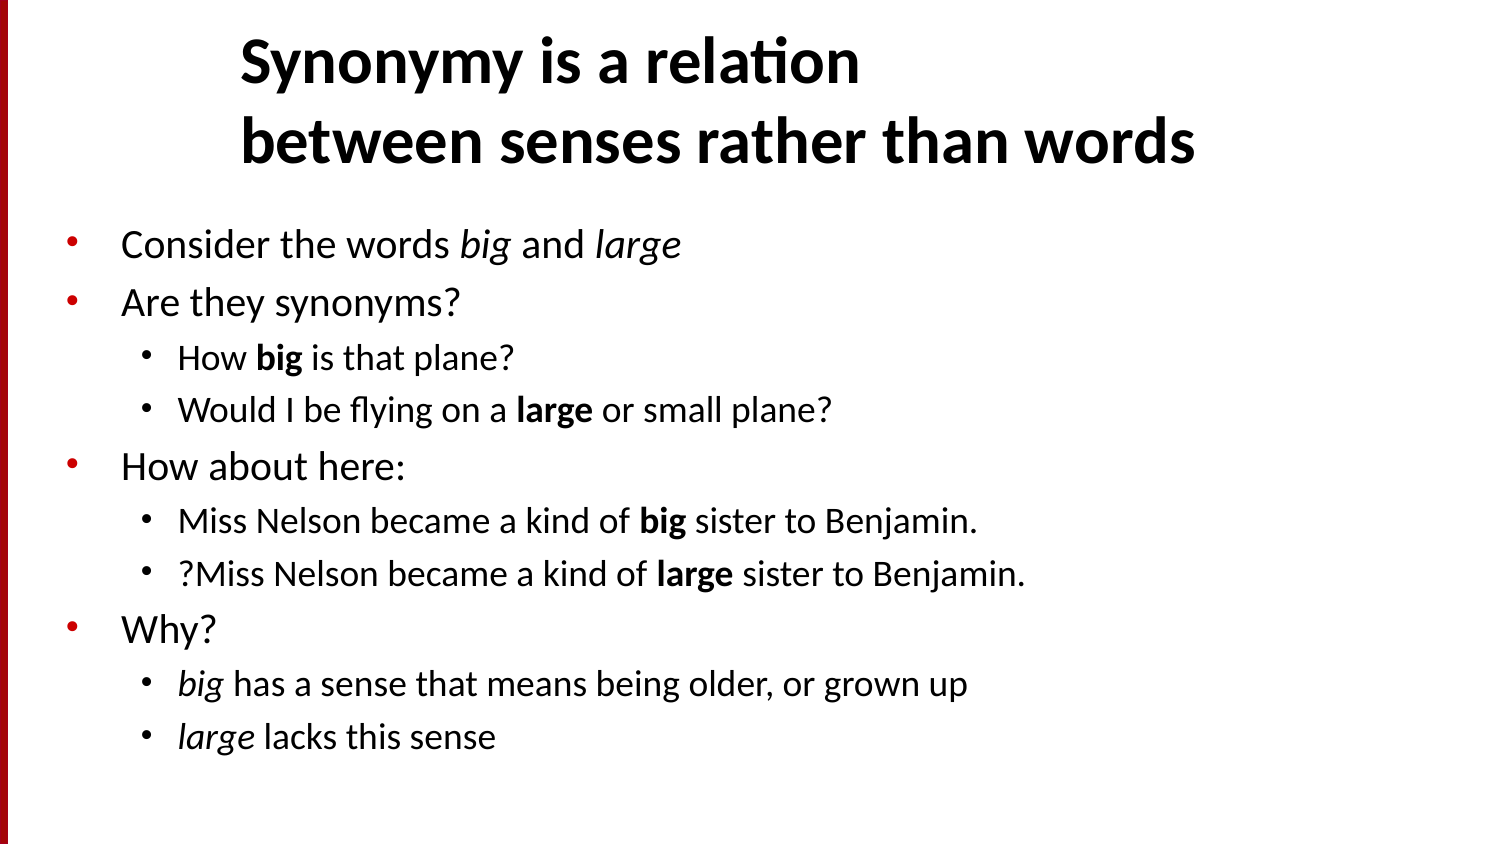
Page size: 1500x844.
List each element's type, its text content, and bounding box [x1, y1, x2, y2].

list Consider the words big and large Are they synonyms? How big is that plane? Would I be flying on a large or small plane? How about here: Miss Nelson became a kind of big sister to Benjamin. ?Miss Nelson became a kind of large sister to Benjamin. Why? big has a sense that means being older, or grown up large lacks this sense [50, 209, 1450, 757]
title Synonymy is a relation between senses rather than words [225, 62, 1450, 185]
